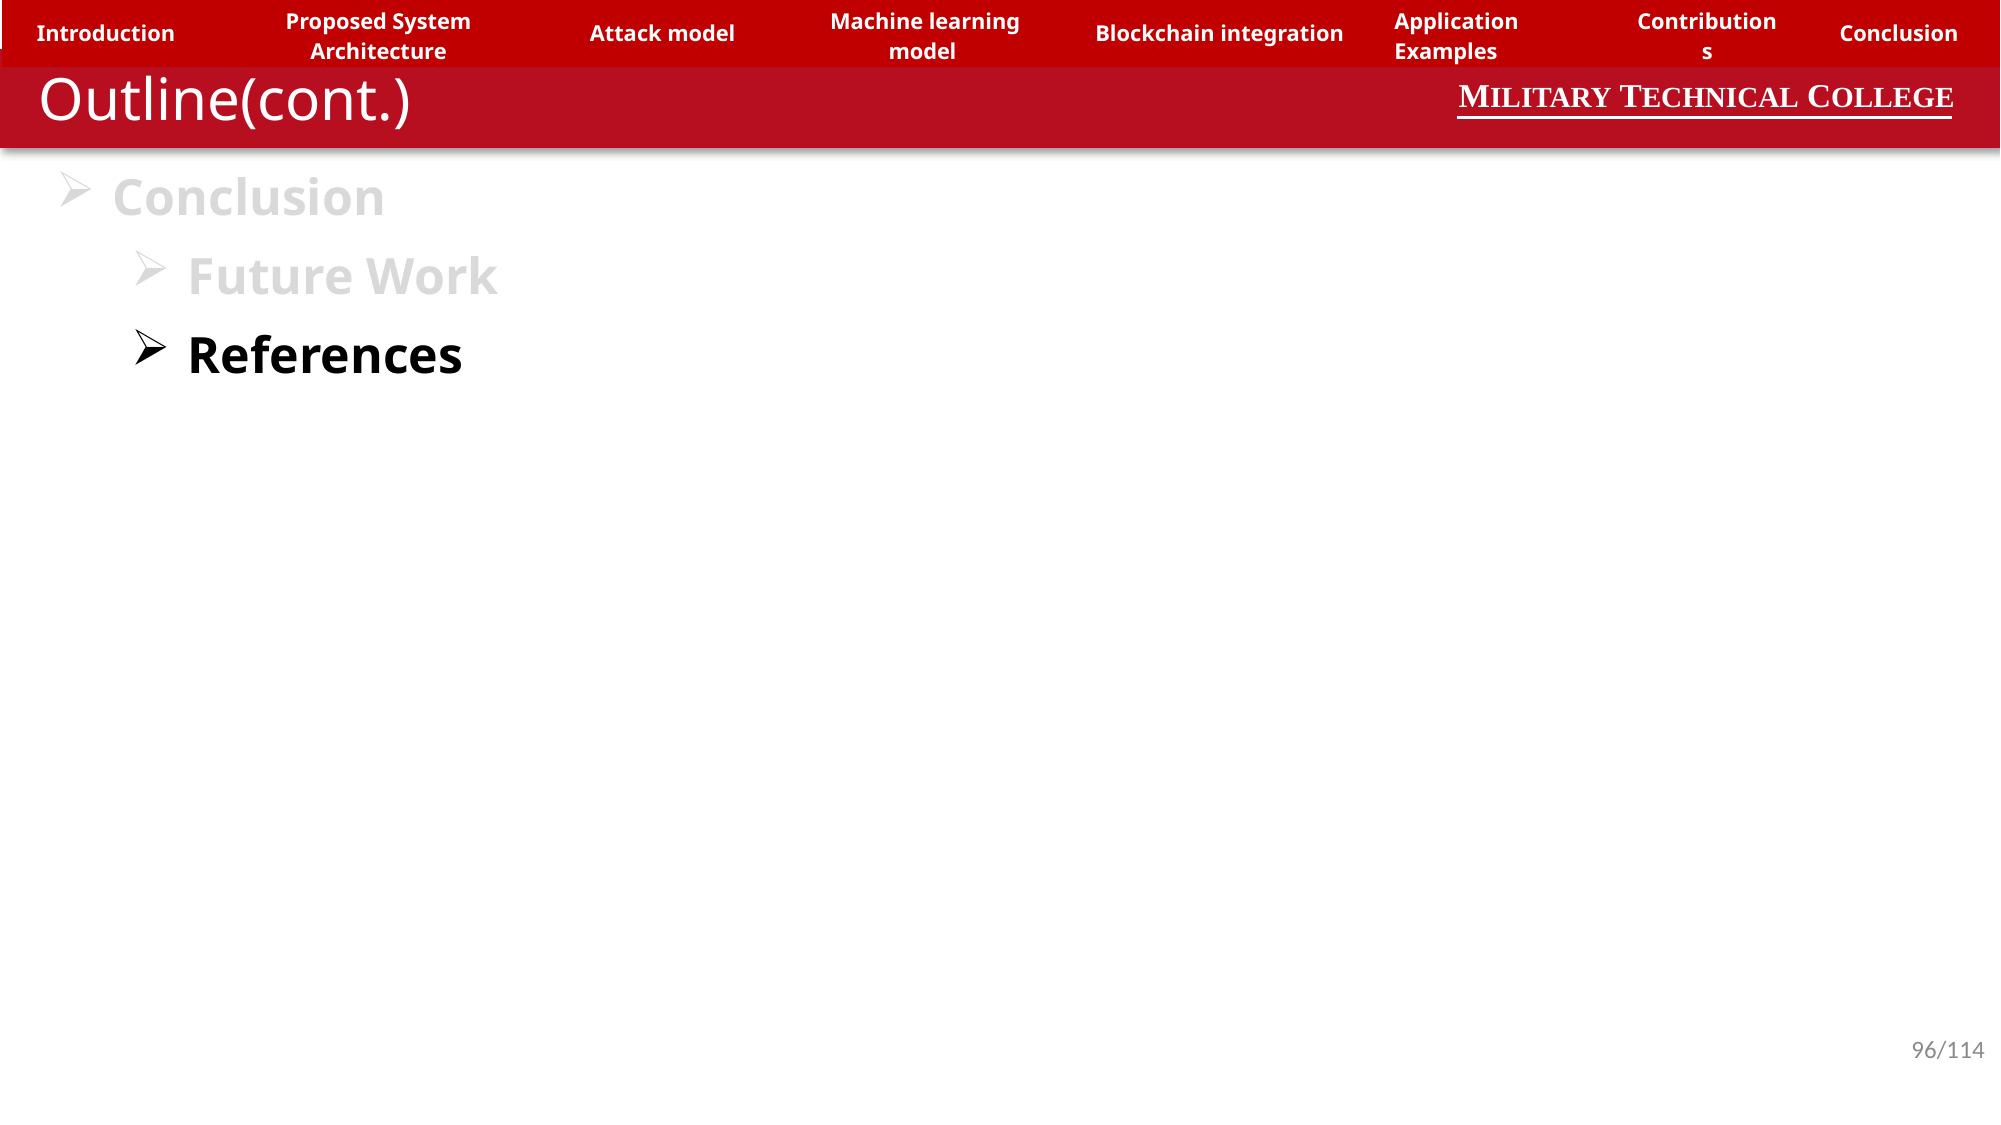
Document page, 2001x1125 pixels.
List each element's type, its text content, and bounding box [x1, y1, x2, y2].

table_header Attack model [546, 0, 785, 49]
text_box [0, 49, 2000, 148]
table_header Contributions [1618, 0, 1797, 49]
table_header Conclusion [1797, 0, 2000, 49]
table_header Proposed System Architecture [211, 0, 546, 49]
text_box Conclusion Future Work References [41, 158, 1820, 391]
table_header Application Examples [1379, 0, 1618, 49]
table_header Blockchain integration [1066, 0, 1379, 49]
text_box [1443, 66, 2000, 123]
table_header Introduction [2, 0, 211, 49]
table_header Machine learning model [785, 0, 1066, 49]
